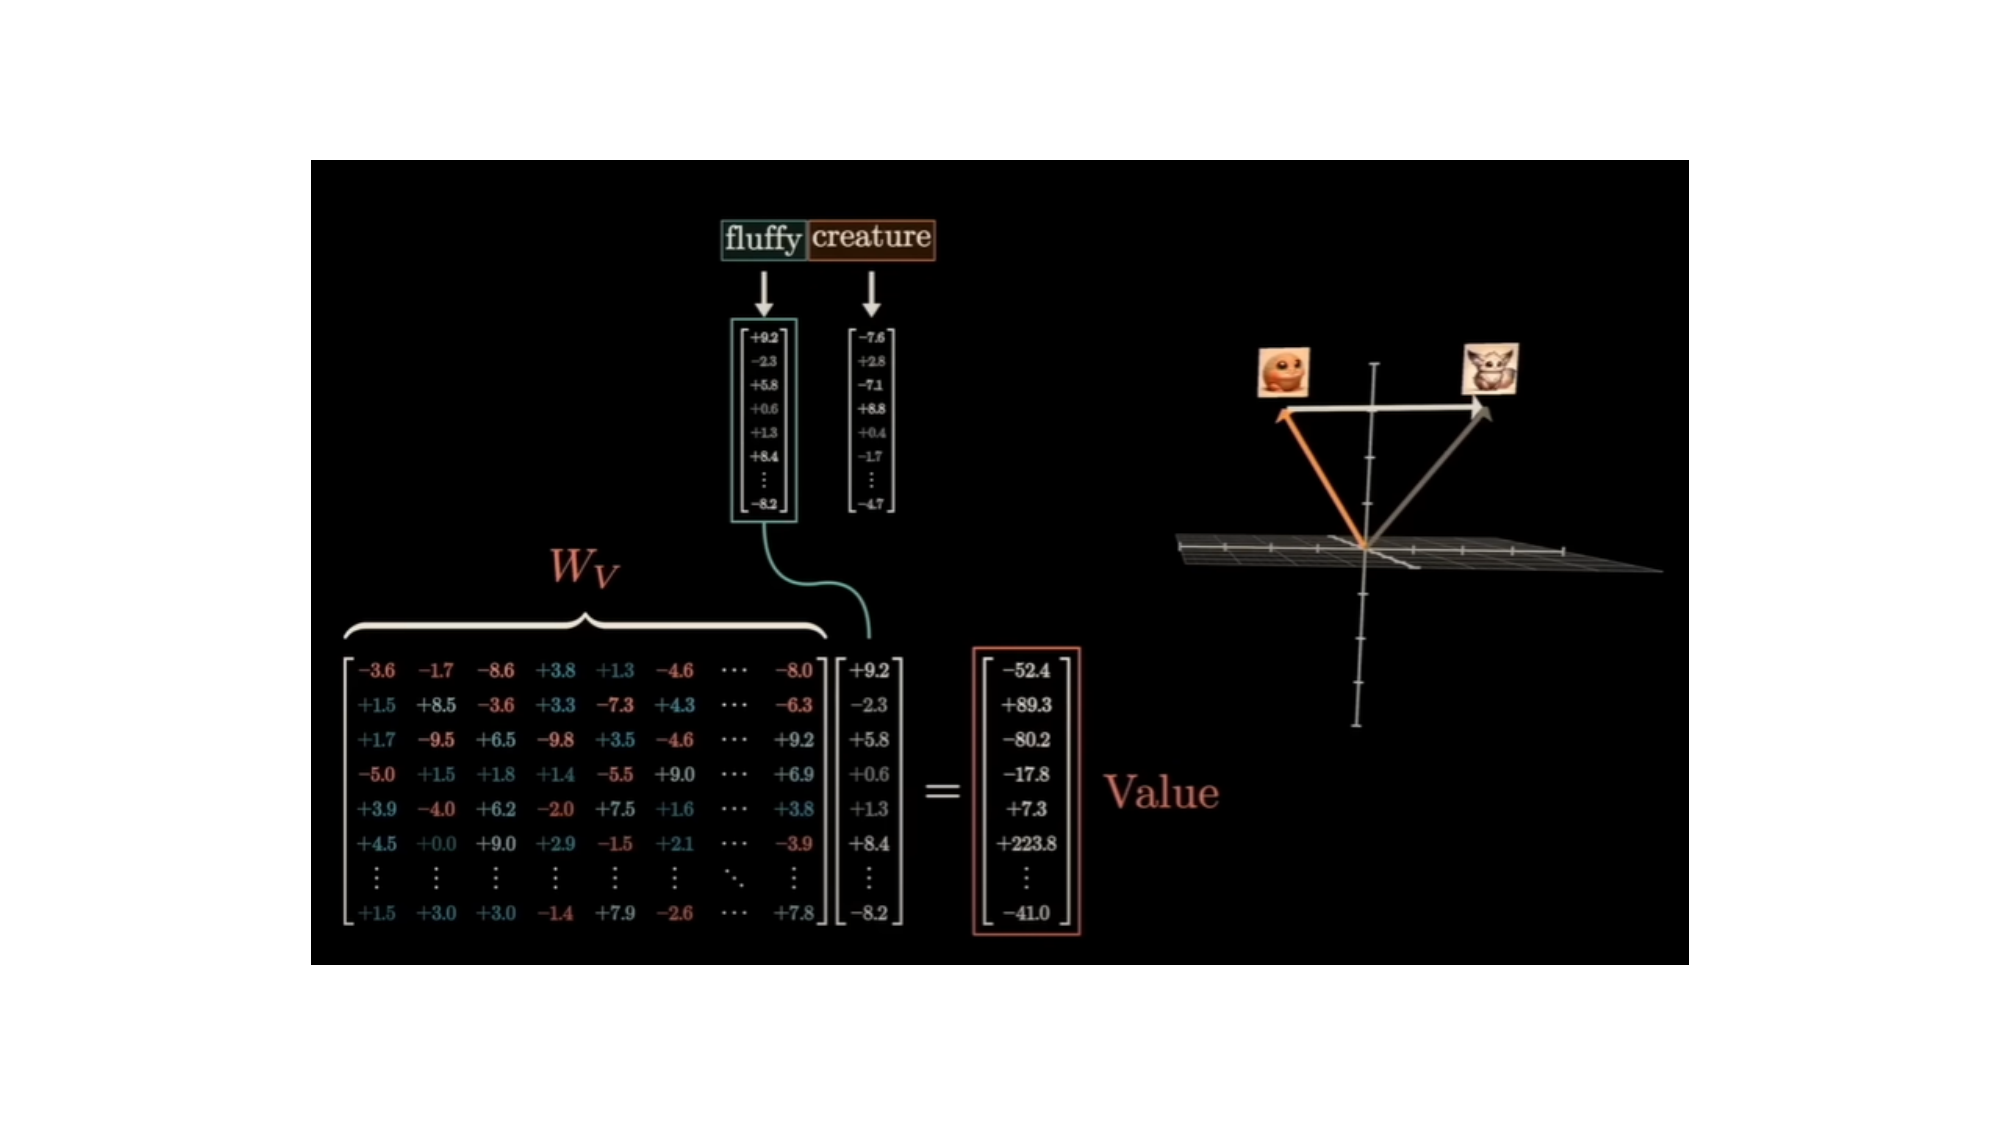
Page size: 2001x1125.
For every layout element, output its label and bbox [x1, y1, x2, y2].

picture [311, 160, 1689, 965]
